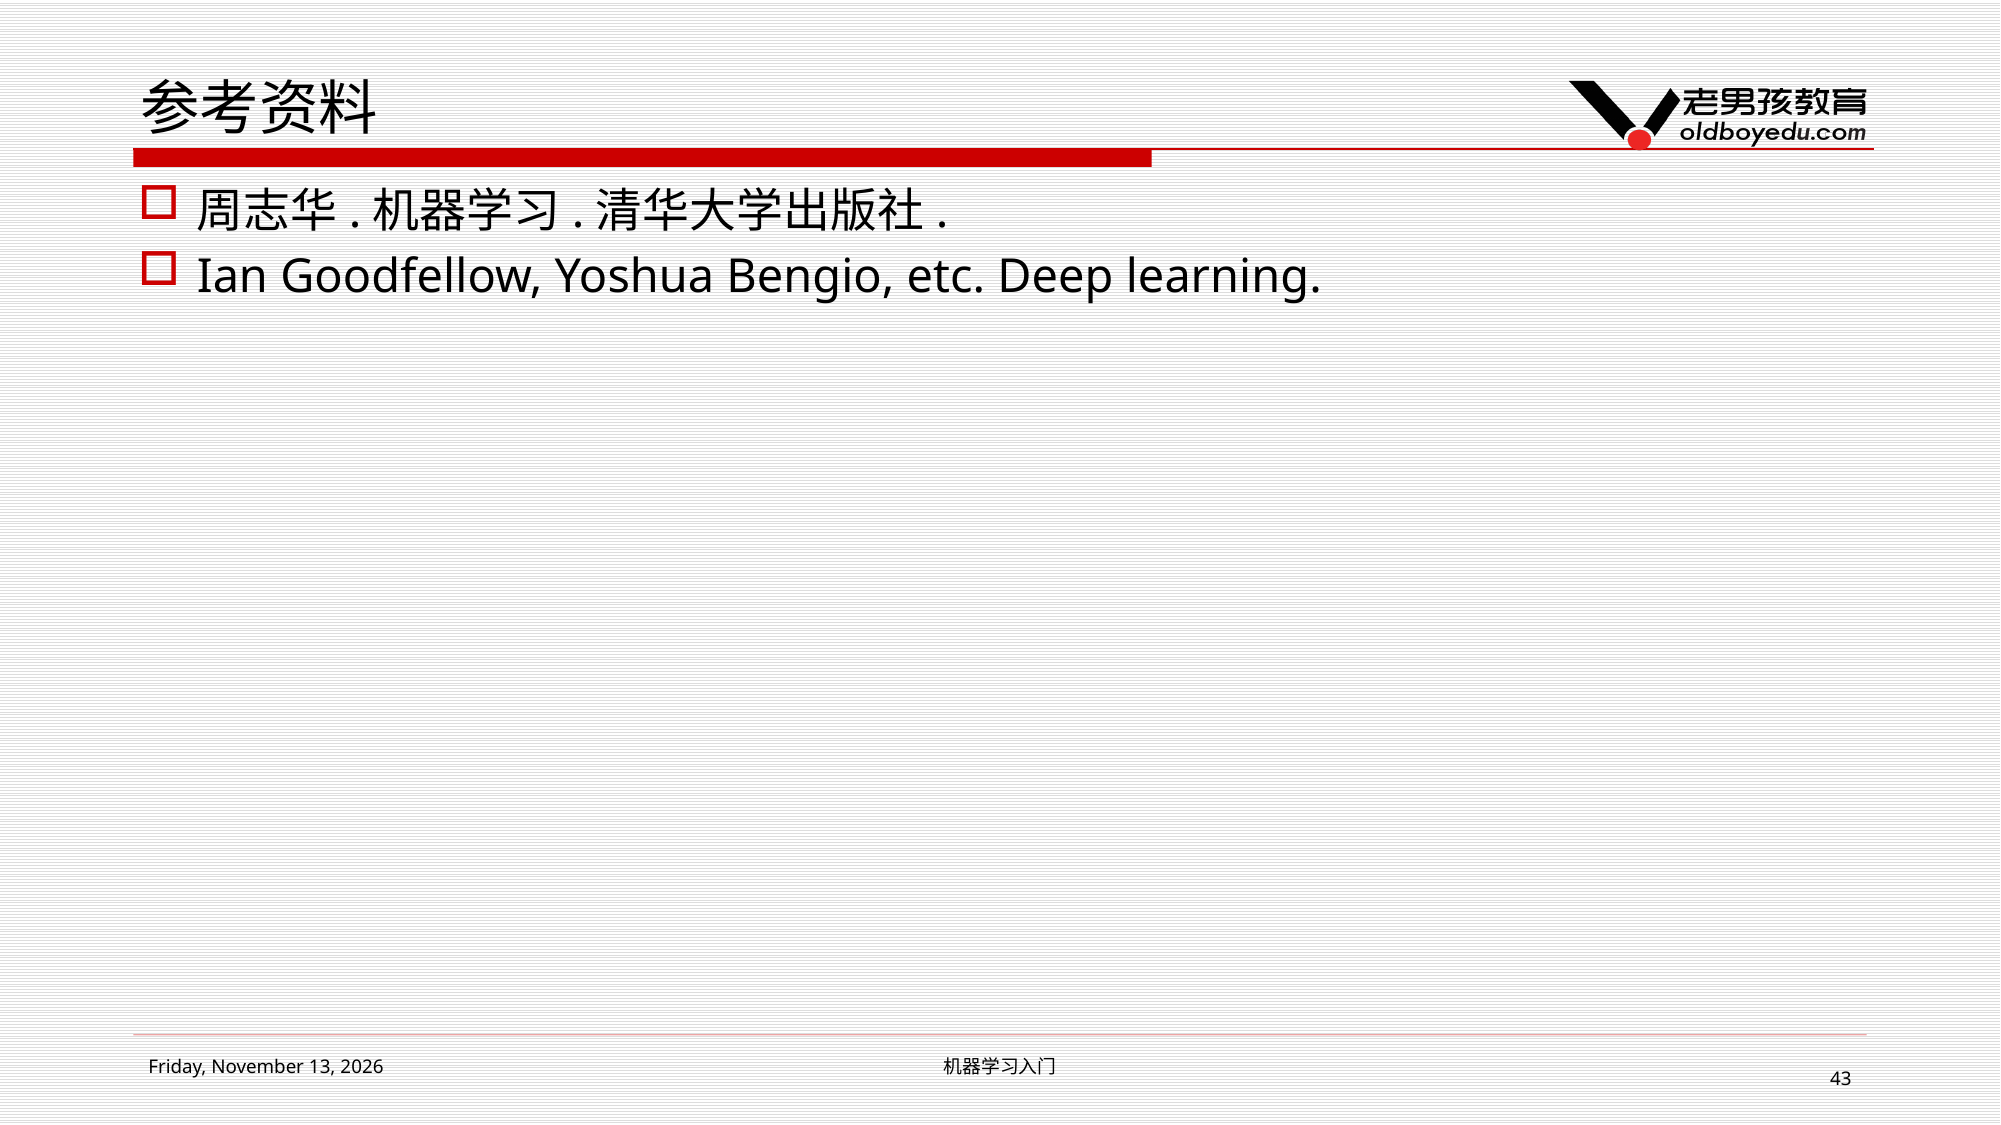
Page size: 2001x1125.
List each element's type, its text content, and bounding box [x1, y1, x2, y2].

footer 机器学习入门 [683, 1046, 1317, 1103]
slide_number 43 [1433, 1058, 1867, 1103]
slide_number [133, 1046, 567, 1103]
title 参考资料 [125, 50, 1876, 149]
list 周志华.机器学习.清华大学出版社. Ian Goodfellow, Yoshua Bengio, etc. Deep learning. [123, 172, 1874, 988]
